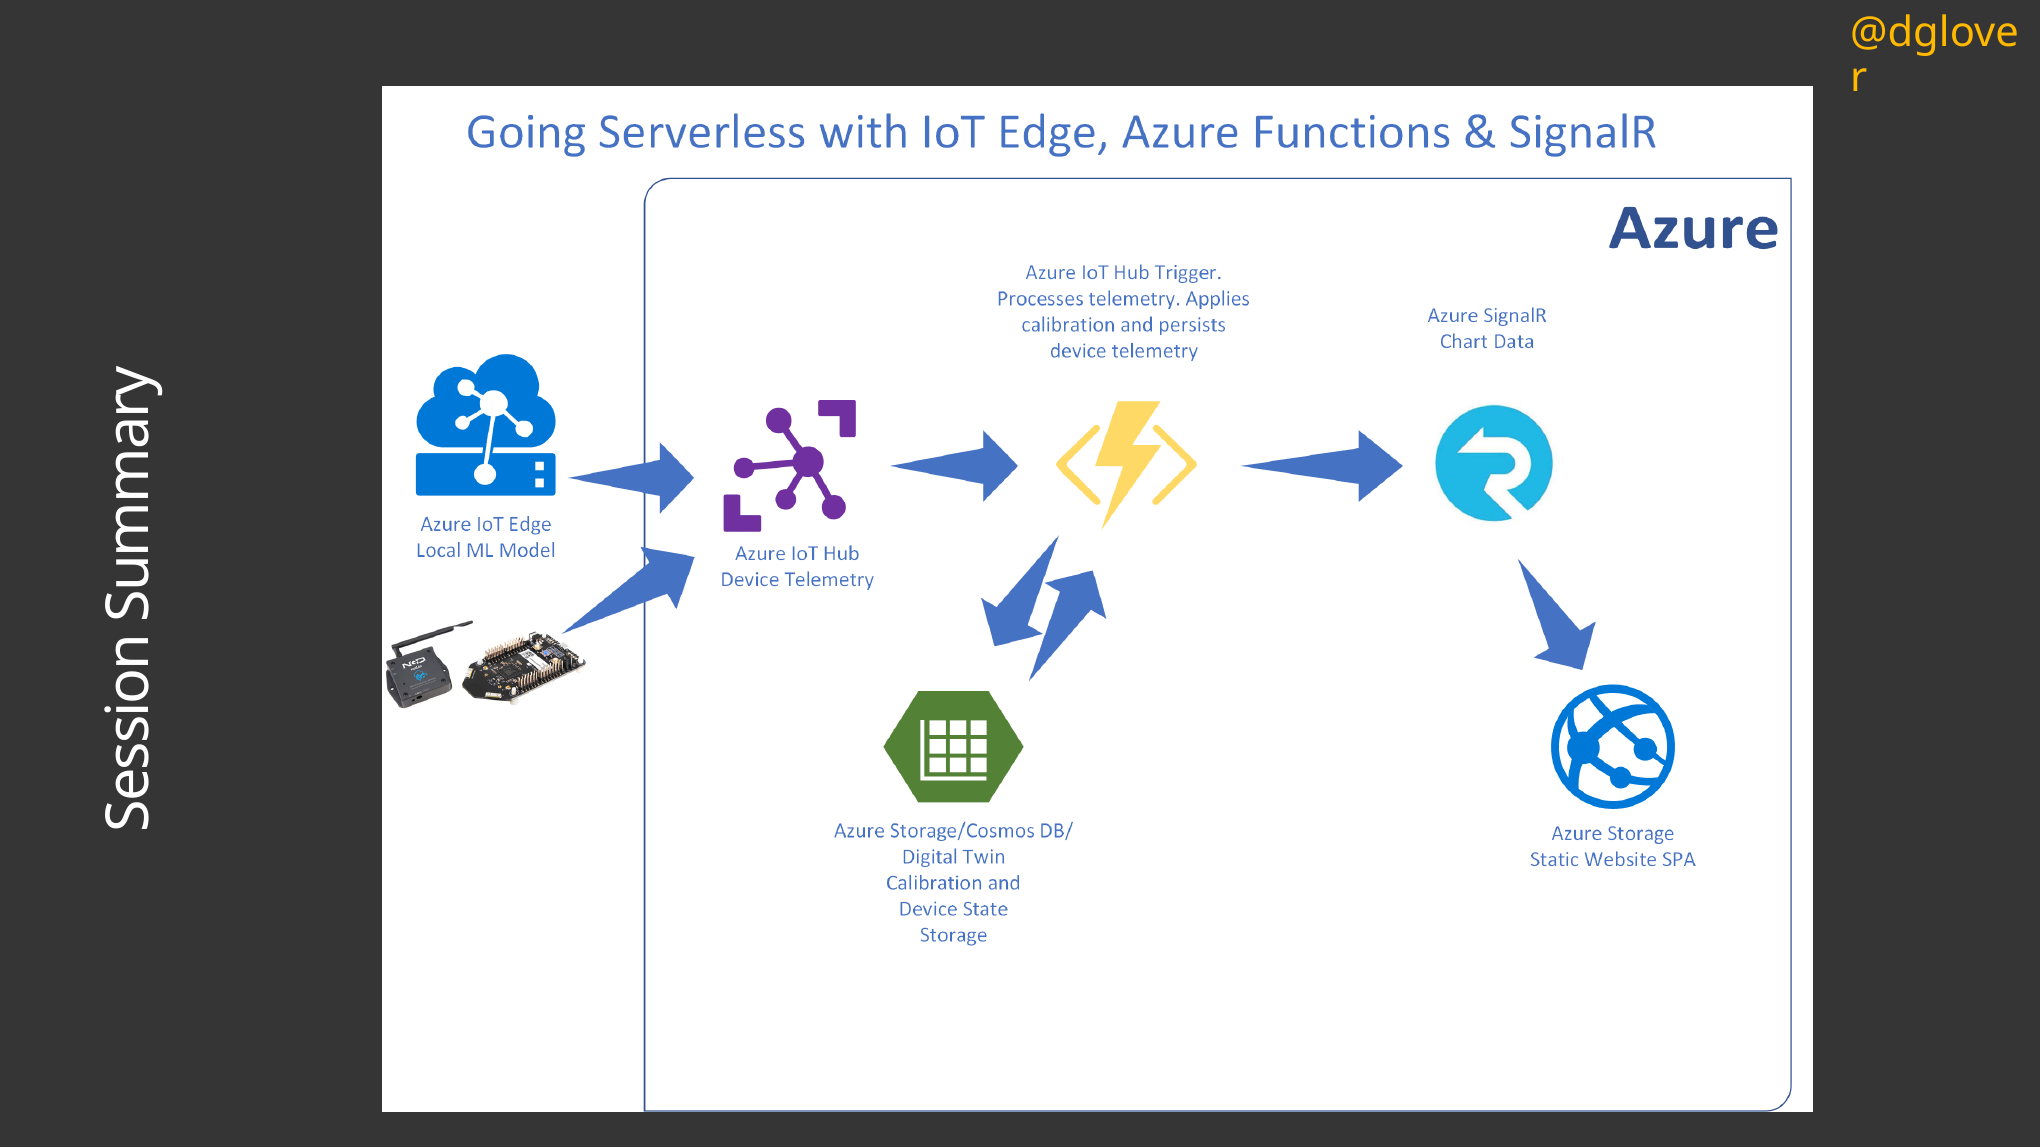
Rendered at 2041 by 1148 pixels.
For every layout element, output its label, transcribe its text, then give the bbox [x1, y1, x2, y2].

picture [382, 85, 1813, 1112]
title Session Summary [82, 336, 220, 862]
